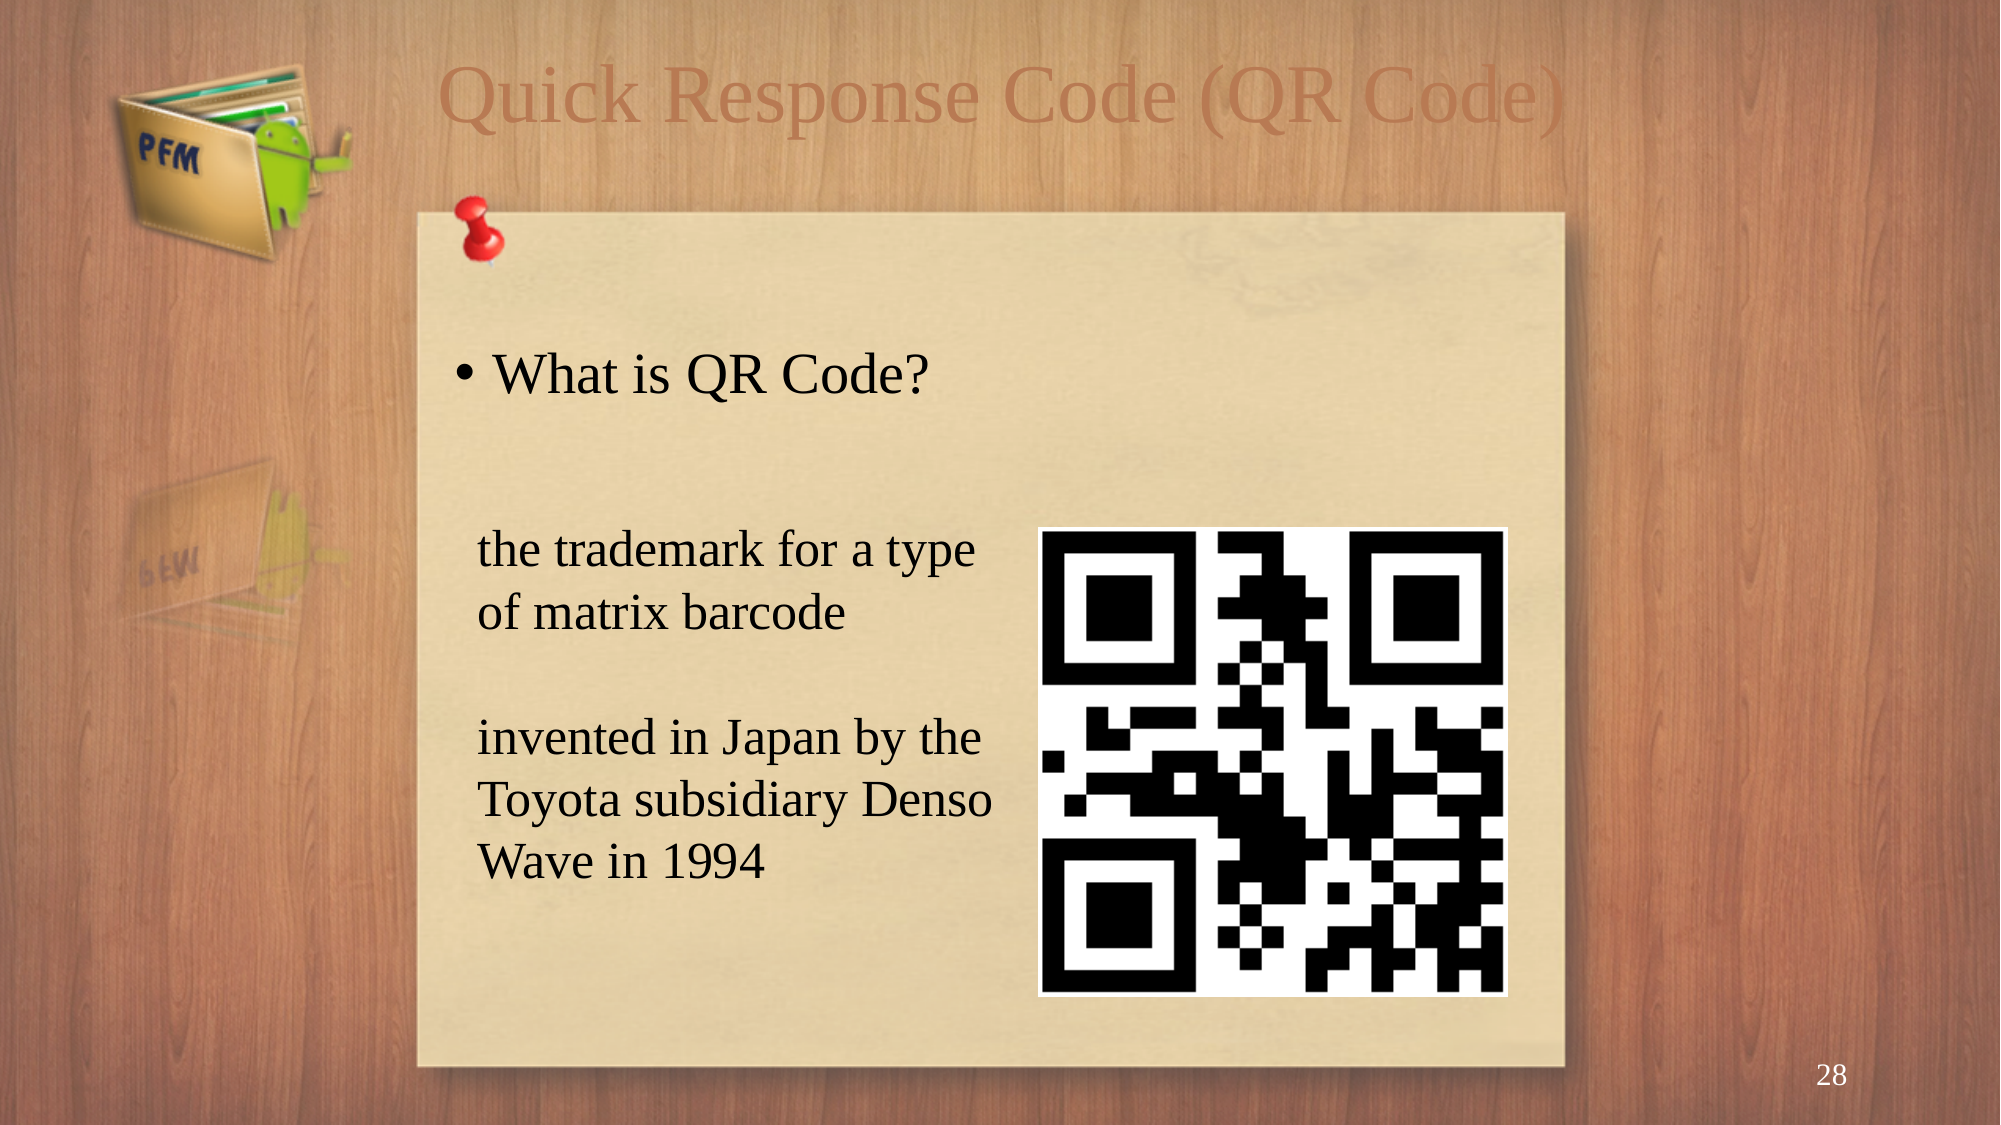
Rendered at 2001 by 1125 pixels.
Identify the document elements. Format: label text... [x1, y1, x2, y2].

slide_number 28 [1325, 1042, 1863, 1103]
list What is QR Code? [439, 336, 1863, 1014]
text_box the trademark for a type of matrix barcode invented in Japan by the Toyota subsidiary Denso Wave in 1994 [462, 507, 1014, 897]
title Quick Response Code (QR Code) [140, 0, 1866, 179]
picture [1038, 527, 1508, 997]
